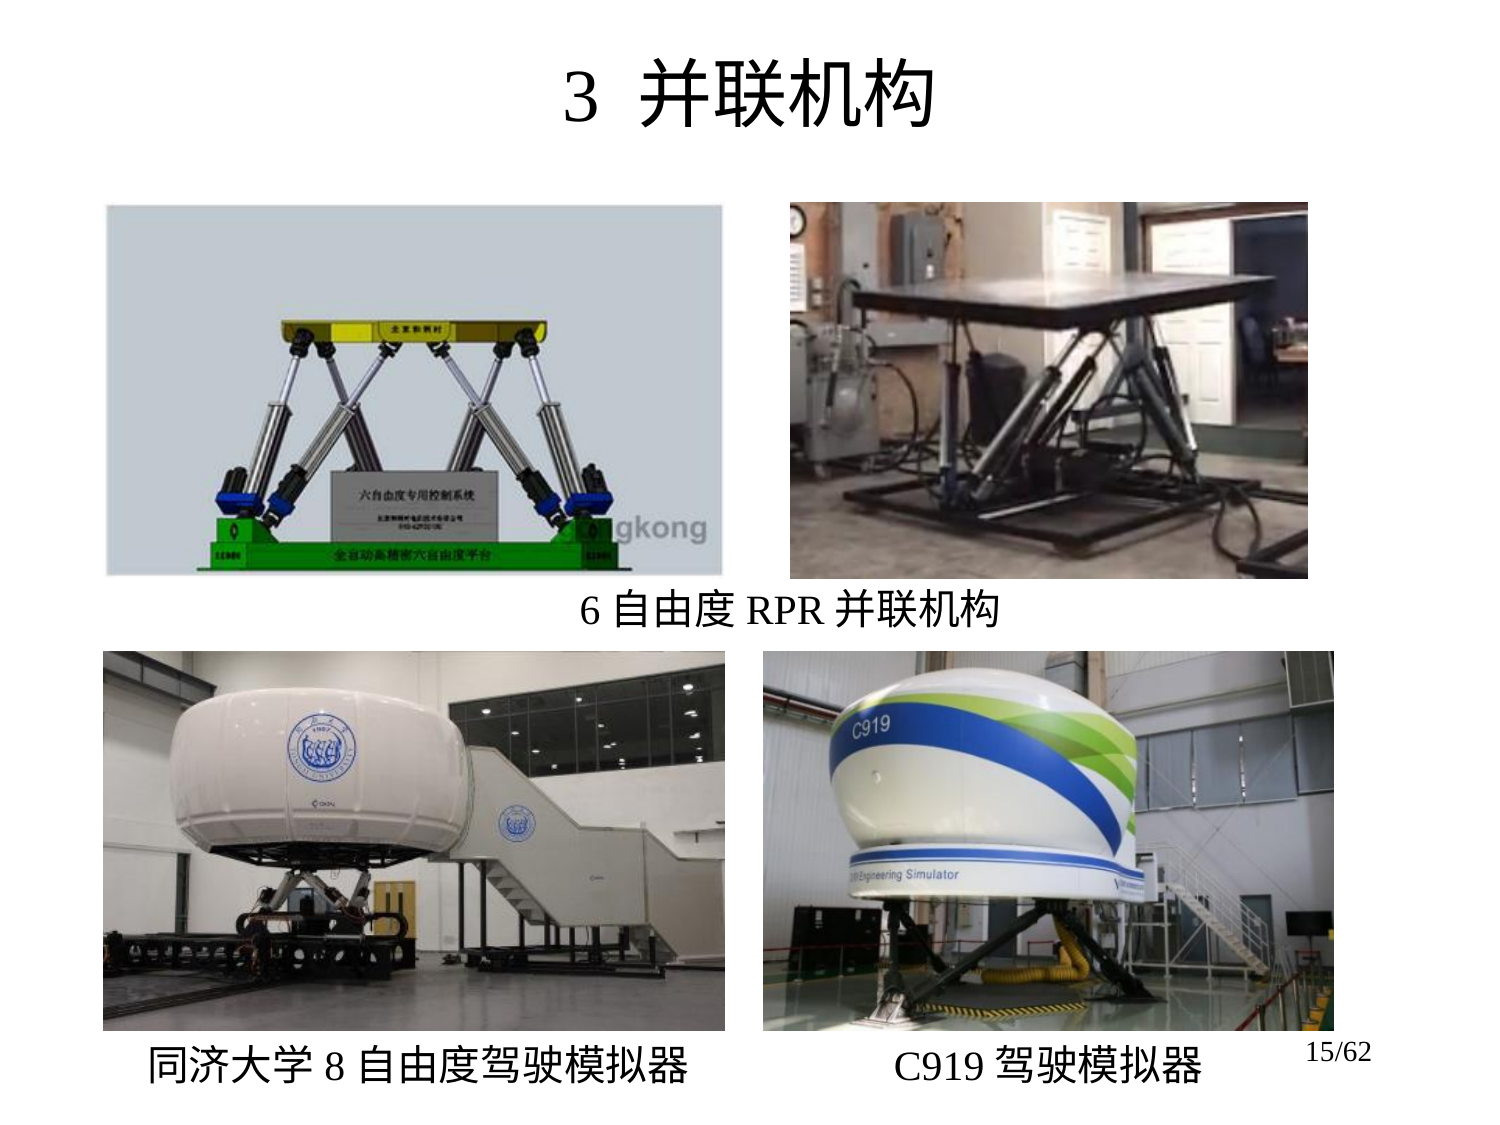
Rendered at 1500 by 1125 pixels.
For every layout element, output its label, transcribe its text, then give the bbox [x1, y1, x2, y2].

title 3 并联机构 [112, 37, 1388, 146]
text_box 同济大学8自由度驾驶模拟器 [112, 1039, 725, 1096]
text_box C919驾驶模拟器 [763, 1037, 1334, 1096]
picture [790, 201, 1308, 580]
slide_number 15/62 [1074, 1025, 1388, 1100]
picture [763, 651, 1334, 1032]
picture [103, 201, 725, 580]
text_box 6自由度RPR并联机构 [464, 575, 1117, 641]
picture [103, 651, 725, 1032]
